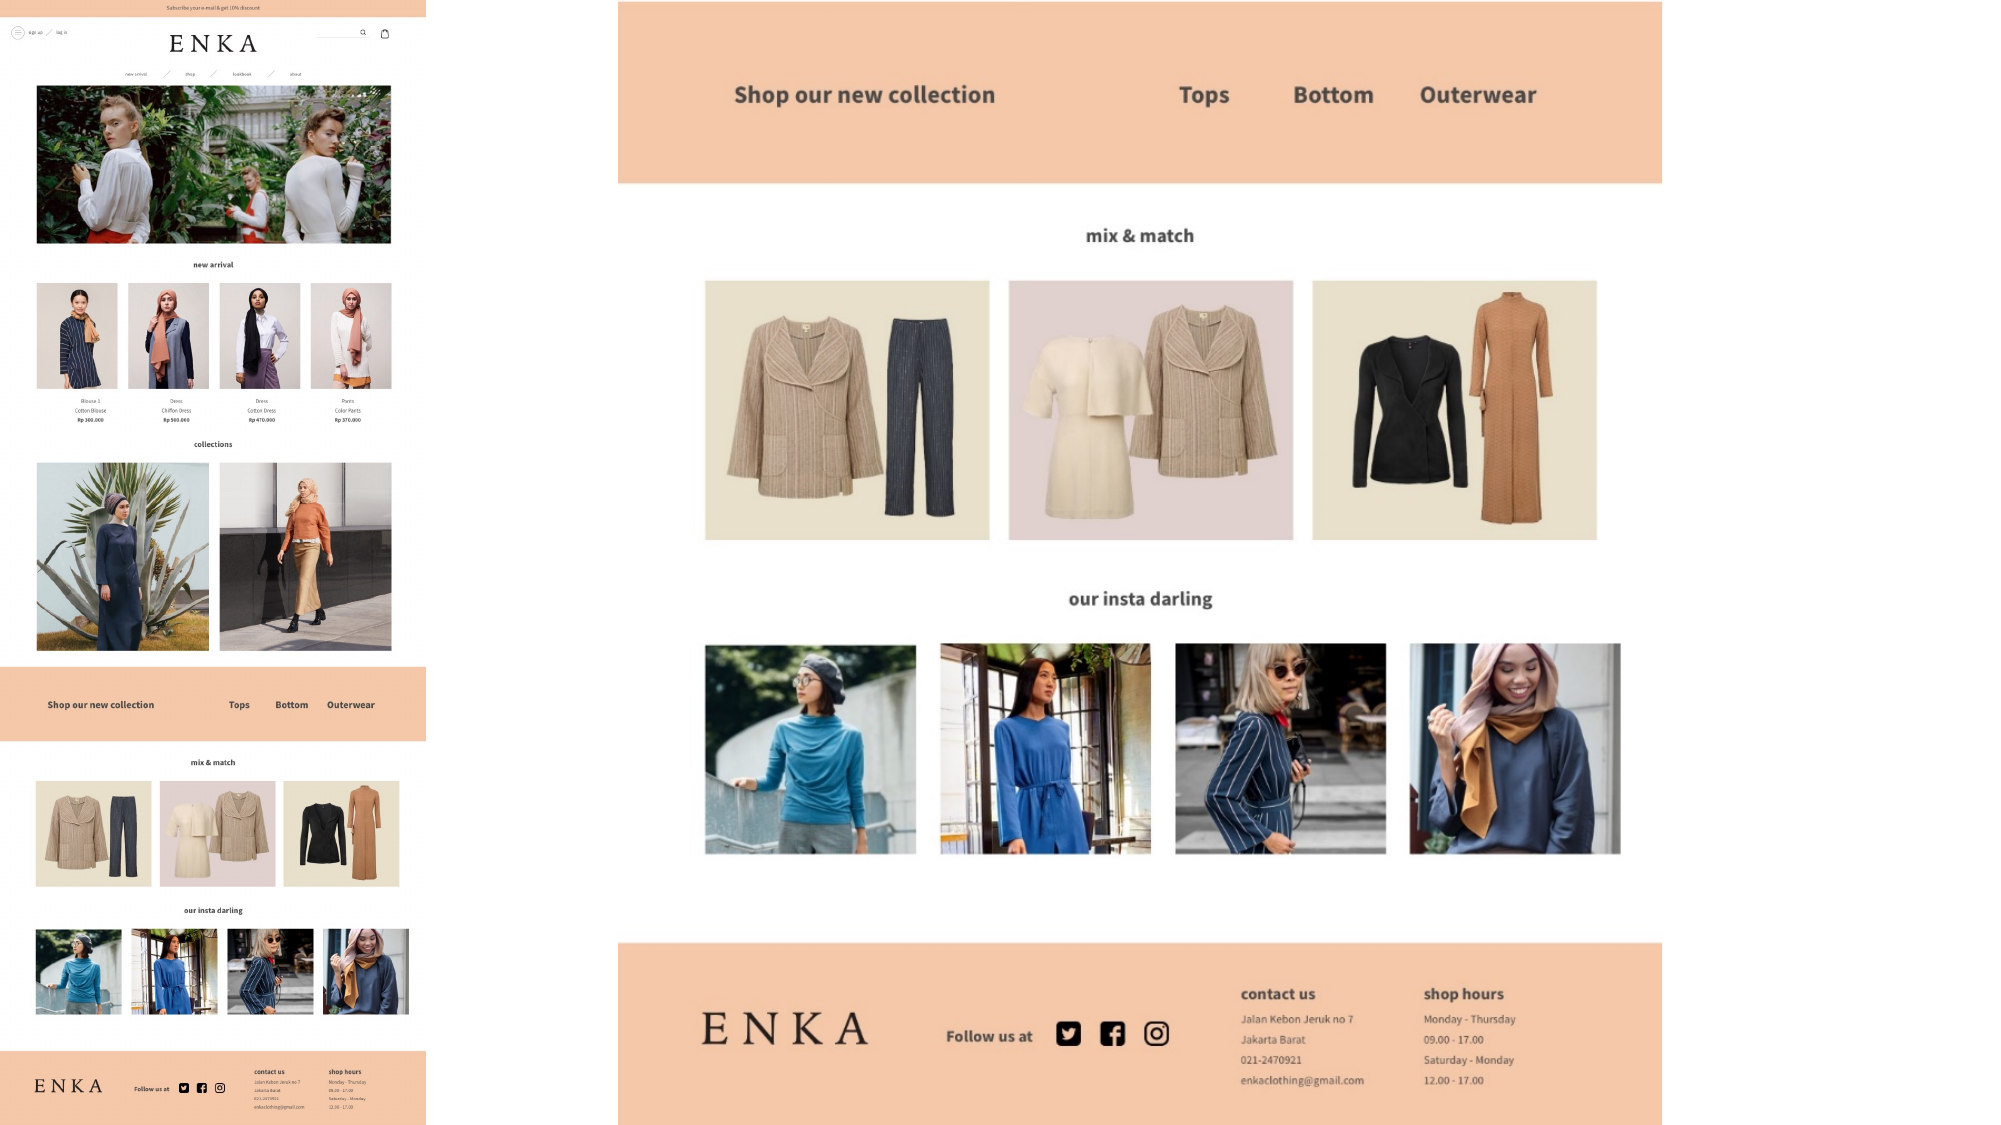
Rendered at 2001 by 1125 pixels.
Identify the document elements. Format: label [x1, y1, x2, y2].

picture [618, 0, 1663, 1125]
picture [0, 0, 426, 1125]
